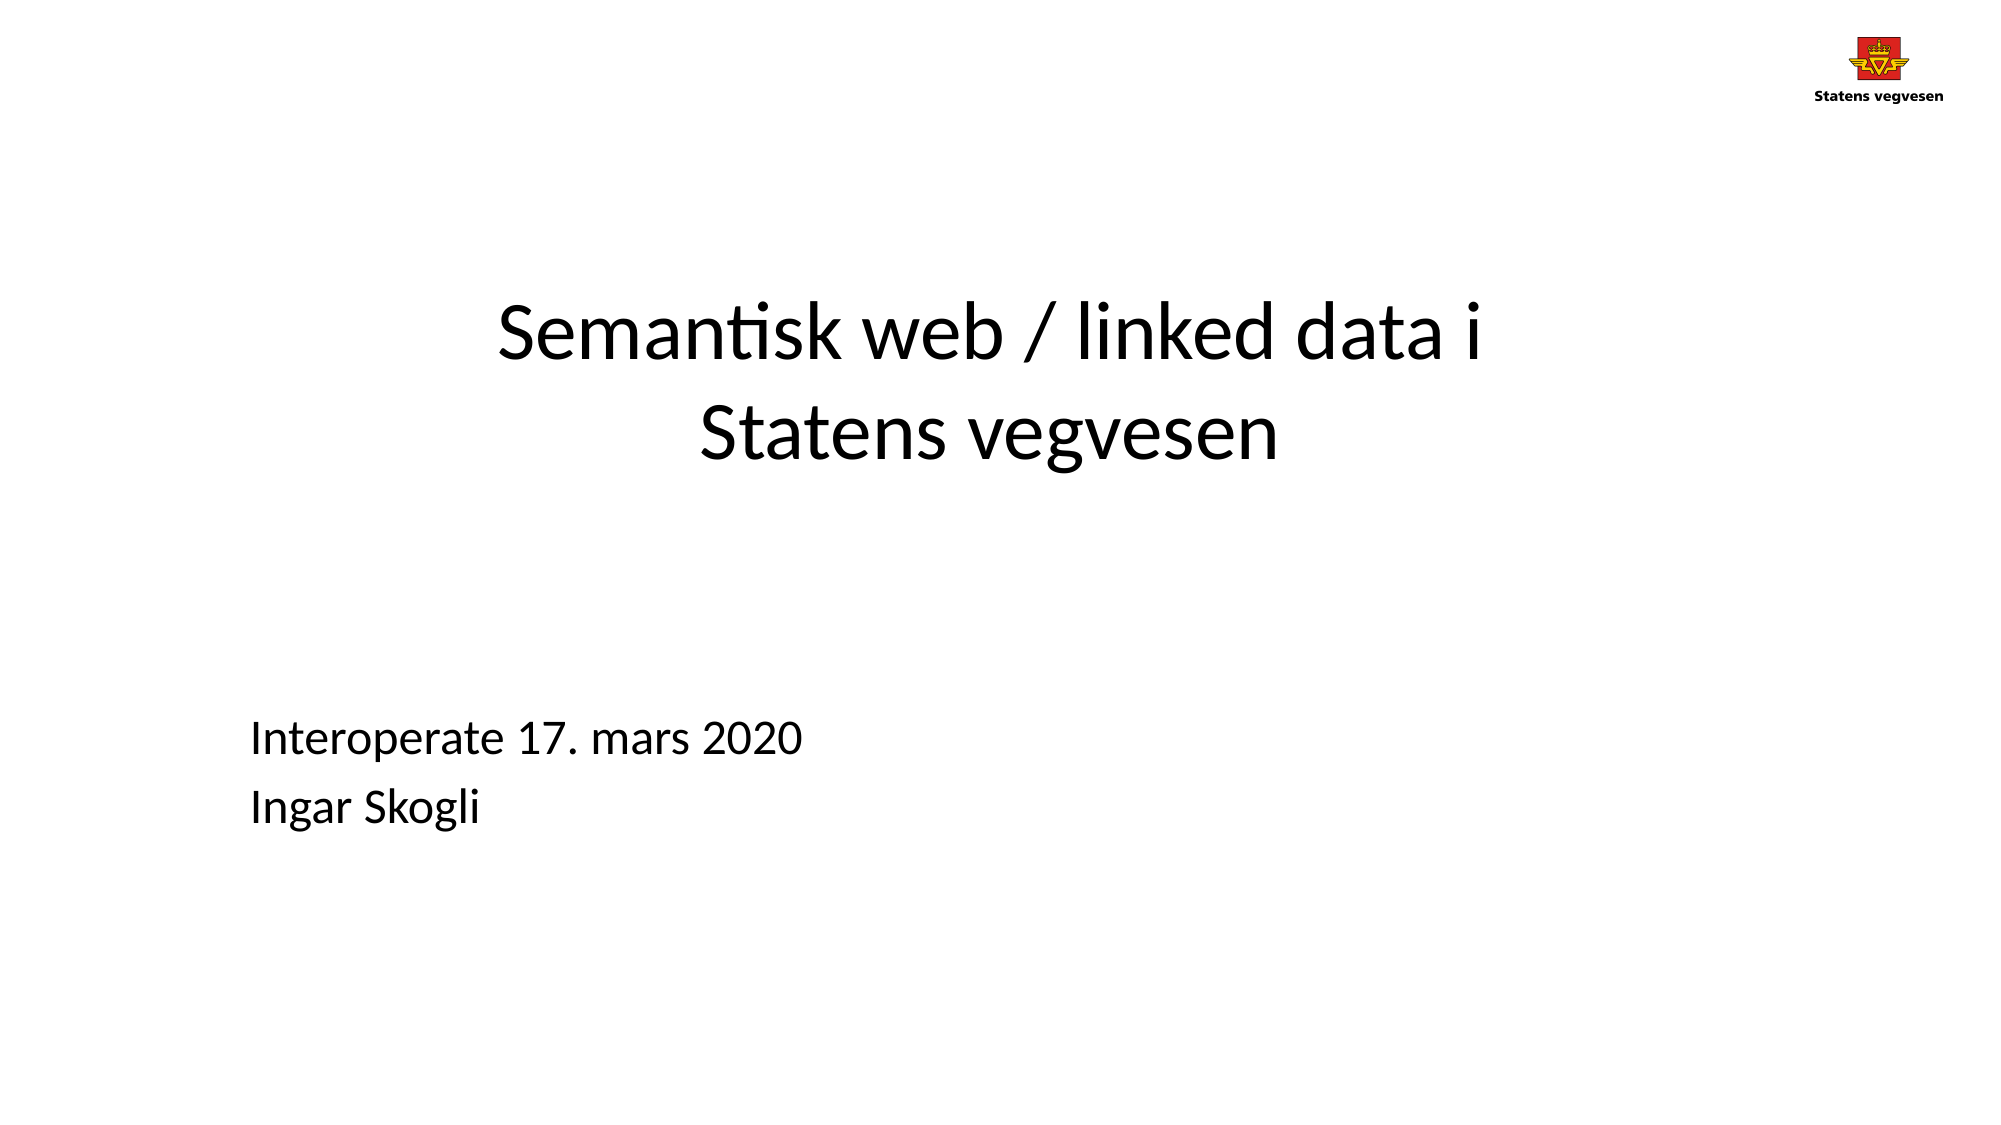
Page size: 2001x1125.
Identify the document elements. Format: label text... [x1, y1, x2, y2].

subtitle Interoperate 17. mars 2020 Ingar Skogli [249, 704, 1750, 863]
picture [1815, 37, 1943, 104]
title Semantisk web / linked data i Statens vegvesen [249, 184, 1750, 576]
